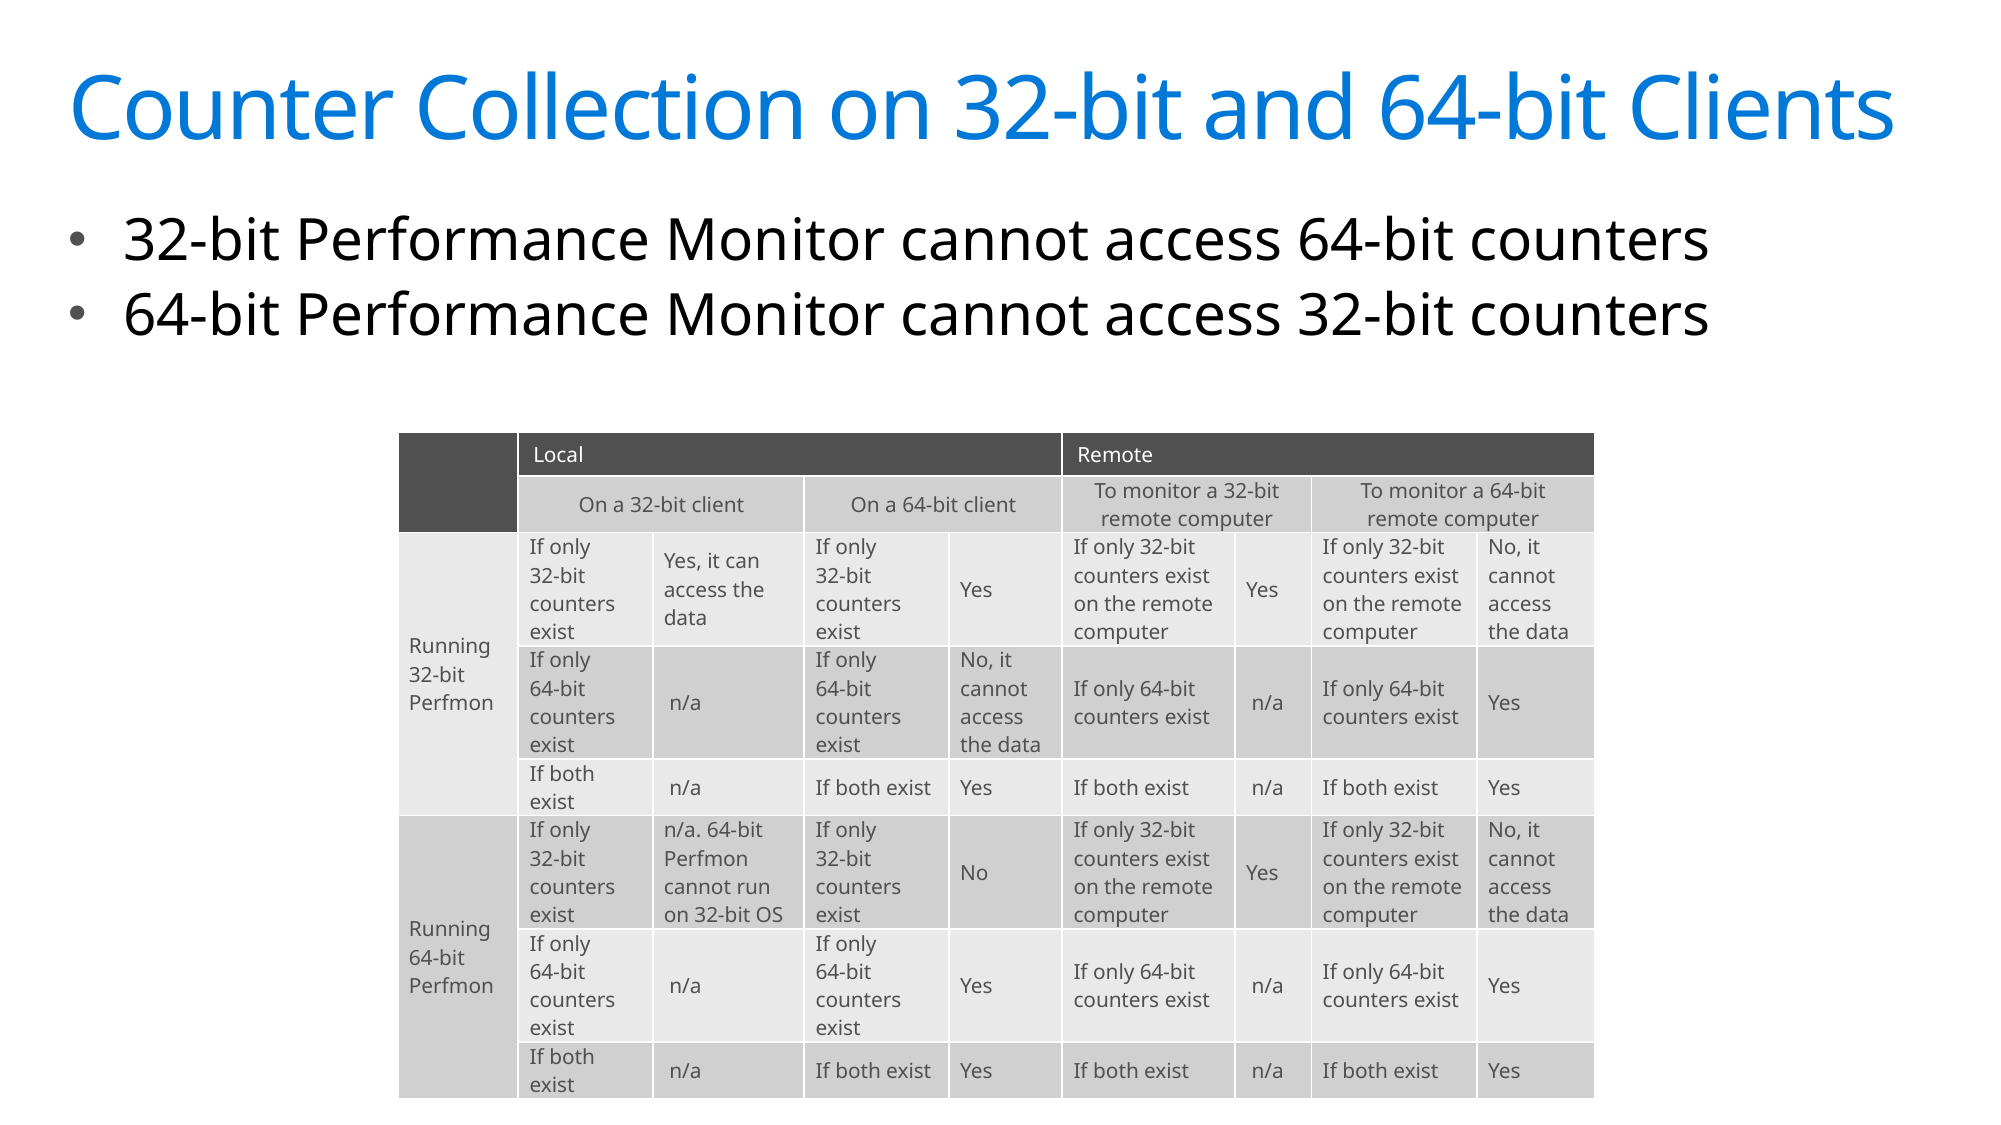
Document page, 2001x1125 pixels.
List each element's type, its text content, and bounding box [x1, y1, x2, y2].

table_cell If only 32-bit counters exist [519, 816, 652, 928]
table_cell If only 64-bit counters exist [1063, 930, 1234, 1041]
list 32-bit Performance Monitor cannot access 64-bit counters 64-bit Performance Monitor cannot access 32-bit counters [44, 196, 1956, 507]
table_cell If only 64-bit counters exist [1312, 930, 1476, 1041]
table_cell If both exist [1063, 1043, 1234, 1098]
table_cell No, it cannot access the data [1478, 816, 1594, 928]
table_cell No, it cannot access the data [1478, 533, 1594, 645]
table_cell If only 32-bit counters exist [805, 533, 948, 645]
table_cell If only 64-bit counters exist [805, 647, 948, 758]
table_cell Yes [1236, 816, 1311, 928]
table_cell If only 32-bit counters exist [519, 533, 652, 645]
table_cell n/a [654, 647, 803, 758]
table_cell Yes [950, 1043, 1061, 1098]
table_cell To monitor a 64-bit remote computer [1312, 477, 1594, 532]
table_cell If both exist [1063, 760, 1234, 815]
table_cell Yes [950, 930, 1061, 1041]
table_cell If both exist [519, 1043, 652, 1098]
table_cell n/a [654, 1043, 803, 1098]
table_cell n/a [654, 930, 803, 1041]
table_header [399, 433, 517, 532]
table_cell If only 64-bit counters exist [805, 930, 948, 1041]
title Counter Collection on 32-bit and 64-bit Clients [44, 47, 1957, 196]
table_cell Yes [1478, 1043, 1594, 1098]
table_cell n/a [1236, 930, 1311, 1041]
table_cell If both exist [805, 1043, 948, 1098]
table_cell If only 32-bit counters exist on the remote computer [1312, 816, 1476, 928]
table_cell To monitor a 32-bit remote computer [1063, 477, 1311, 532]
table_cell Yes [950, 760, 1061, 815]
table_cell If both exist [1312, 760, 1476, 815]
table_cell No, it cannot access the data [950, 647, 1061, 758]
table_cell On a 32-bit client [519, 477, 803, 532]
table_cell Running 32-bit Perfmon [399, 533, 517, 815]
table_cell Yes, it can access the data [654, 533, 803, 645]
table_cell Yes [1478, 930, 1594, 1041]
table_cell No [950, 816, 1061, 928]
table_cell Yes [950, 533, 1061, 645]
table_cell If only 64-bit counters exist [1063, 647, 1234, 758]
table_cell If both exist [519, 760, 652, 815]
table_cell Yes [1478, 647, 1594, 758]
table_cell n/a [1236, 1043, 1311, 1098]
table_cell If only 32-bit counters exist [805, 816, 948, 928]
table_cell On a 64-bit client [805, 477, 1061, 532]
table_cell If only 32-bit counters exist on the remote computer [1312, 533, 1476, 645]
table_cell If only 64-bit counters exist [519, 930, 652, 1041]
table_cell If only 64-bit counters exist [519, 647, 652, 758]
table_cell Running 64-bit Perfmon [399, 816, 517, 1098]
table_cell n/a. 64-bit Perfmon cannot run on 32-bit OS [654, 816, 803, 928]
table_cell n/a [1236, 647, 1311, 758]
table_header Remote [1063, 433, 1594, 475]
table_cell Yes [1236, 533, 1311, 645]
table_cell n/a [1236, 760, 1311, 815]
table_cell If both exist [1312, 1043, 1476, 1098]
table_cell Yes [1478, 760, 1594, 815]
table_cell If both exist [805, 760, 948, 815]
table_cell n/a [654, 760, 803, 815]
table_cell If only 64-bit counters exist [1312, 647, 1476, 758]
table_cell If only 32-bit counters exist on the remote computer [1063, 533, 1234, 645]
table_cell If only 32-bit counters exist on the remote computer [1063, 816, 1234, 928]
table_header Local [519, 433, 1061, 475]
